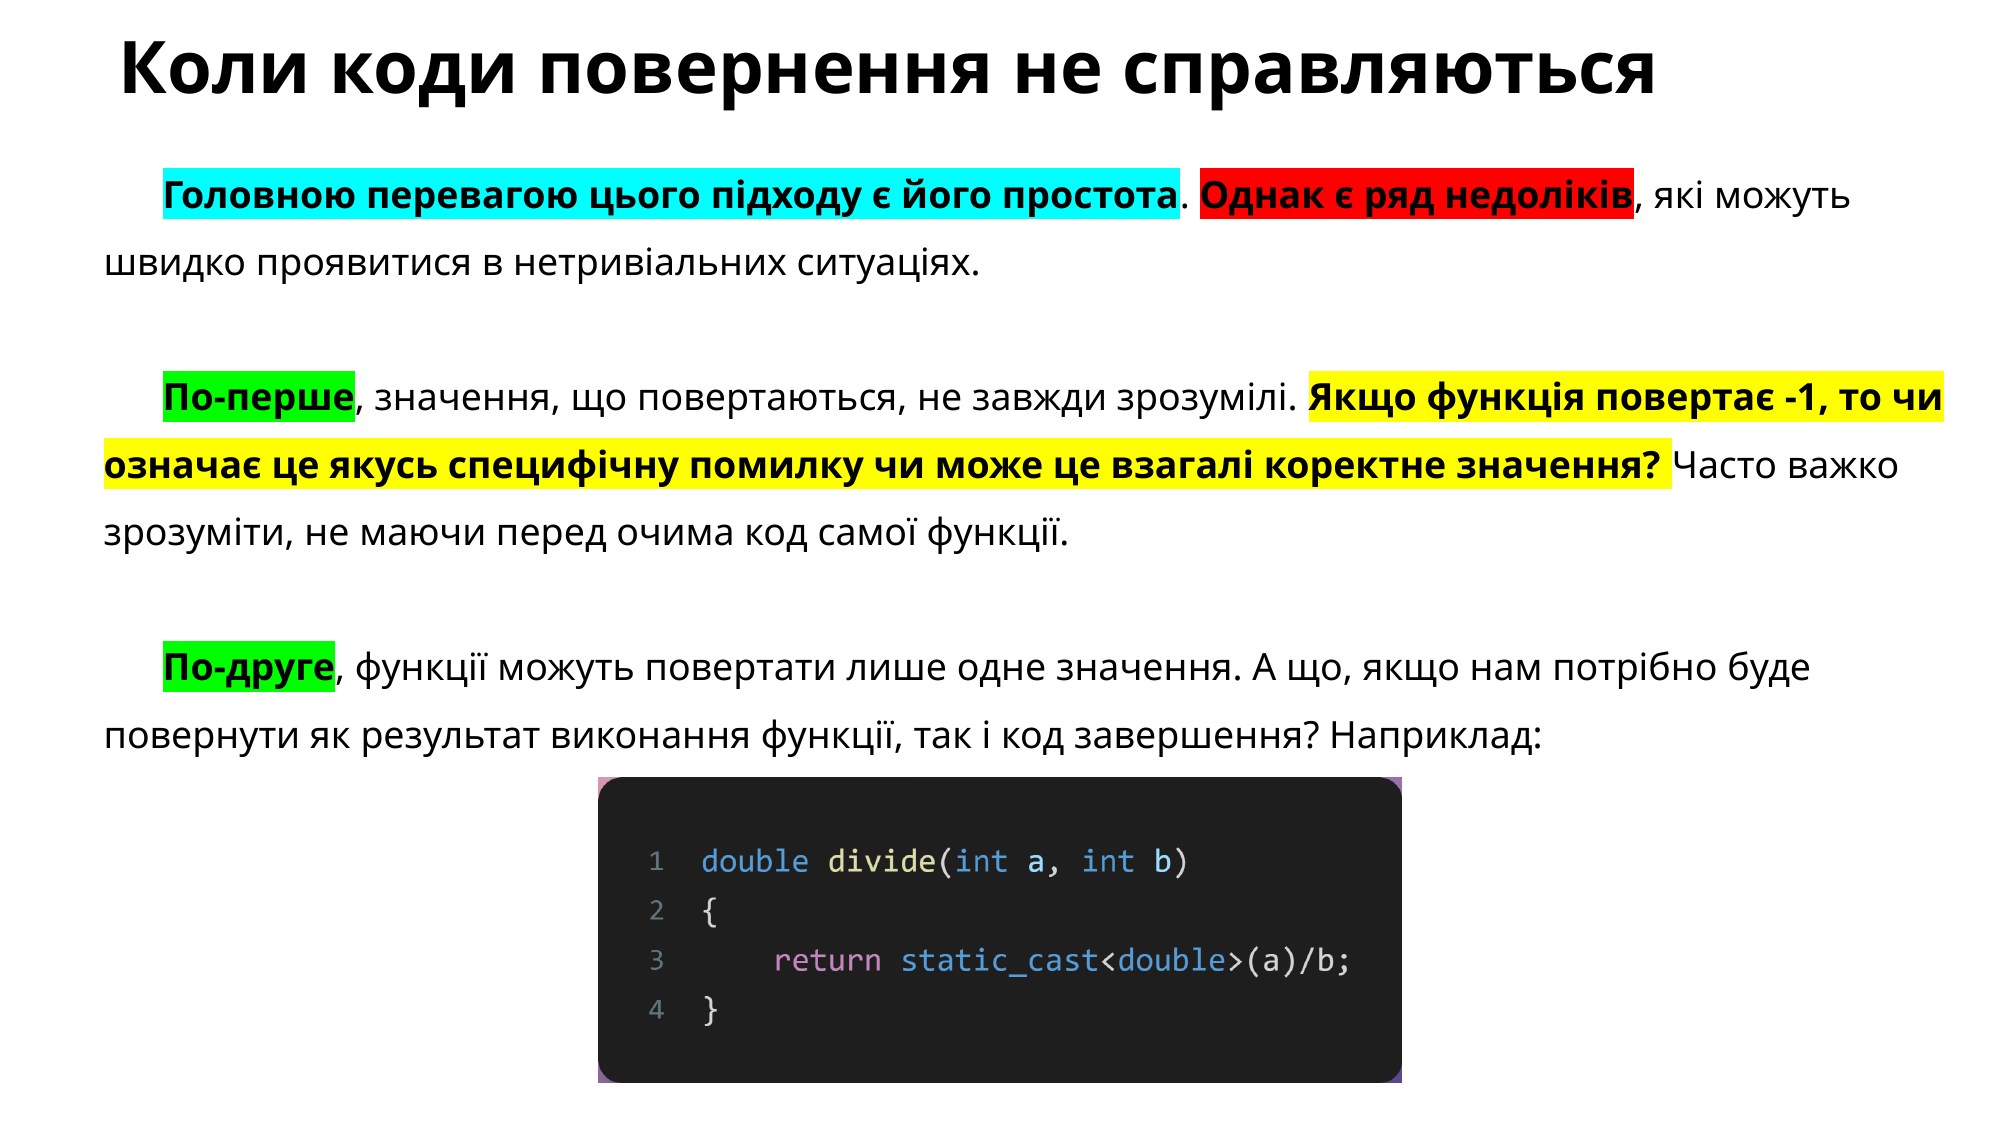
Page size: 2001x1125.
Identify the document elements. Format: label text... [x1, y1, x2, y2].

title Коли коди повернення не справляються [0, 0, 2000, 140]
picture [598, 777, 1402, 1083]
list Головною перевагою цього підходу є його простота. Однак є ряд недоліків, які можуть швидко проявитися в нетривіальних ситуаціях. По-перше, значення, що повертаються, не завжди зрозумілі. Якщо функція повертає -1, то чи означає це якусь специфічну помилку чи може це взагалі коректне значення? Часто важко зрозуміти, не маючи перед очима код самої функції. По-друге, функції можуть повертати лише одне значення. А що, якщо нам потрібно буде повернути як результат виконання функції, так і код завершення? Наприклад: [0, 140, 2000, 1125]
